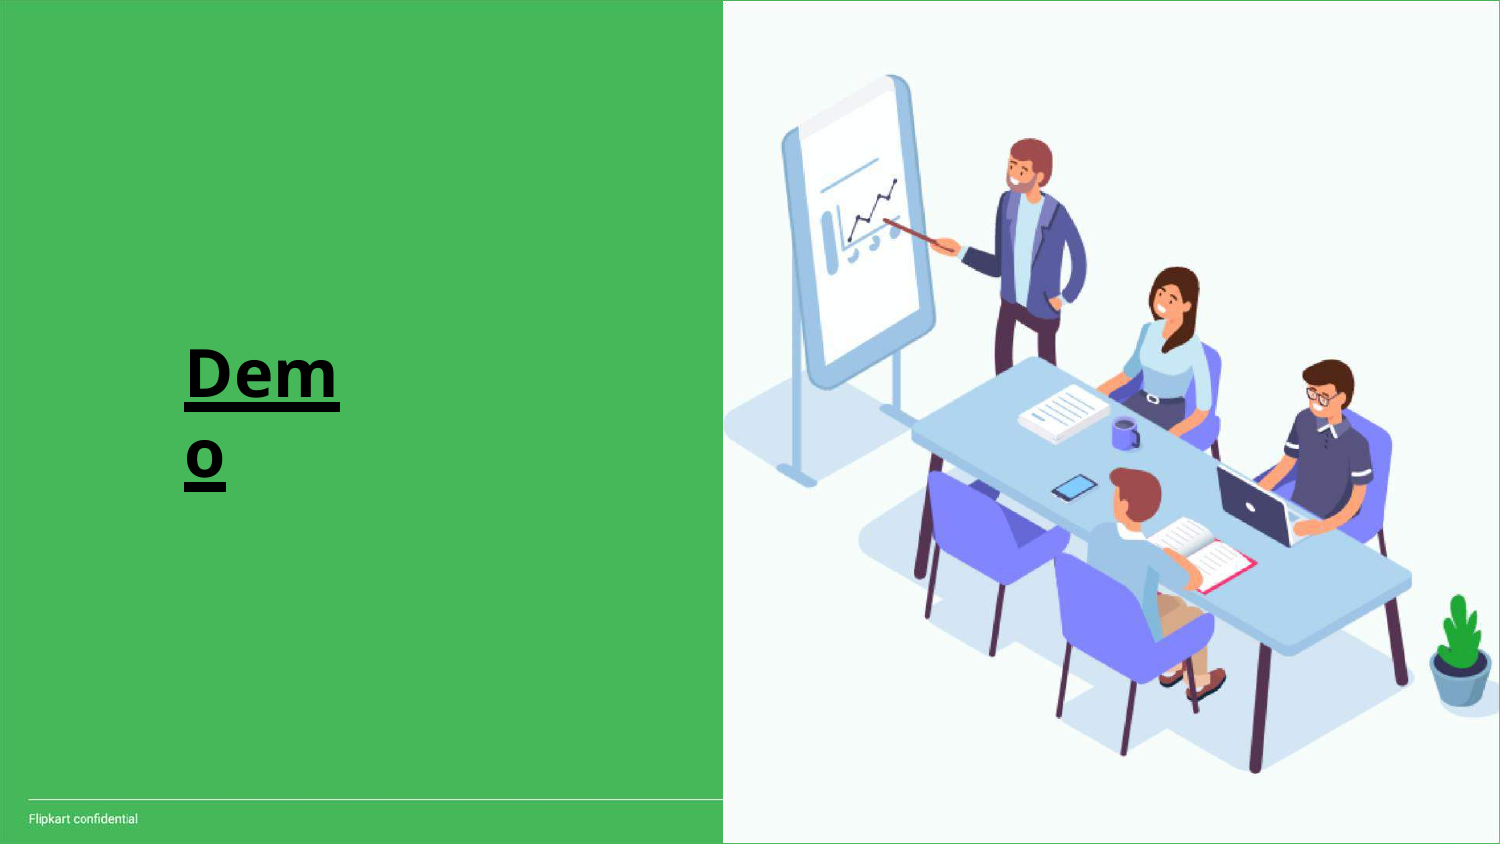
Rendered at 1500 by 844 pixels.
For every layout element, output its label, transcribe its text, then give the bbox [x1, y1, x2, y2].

title Demo [182, 327, 360, 491]
text_box [0, 0, 721, 844]
text_box [721, 0, 1500, 844]
